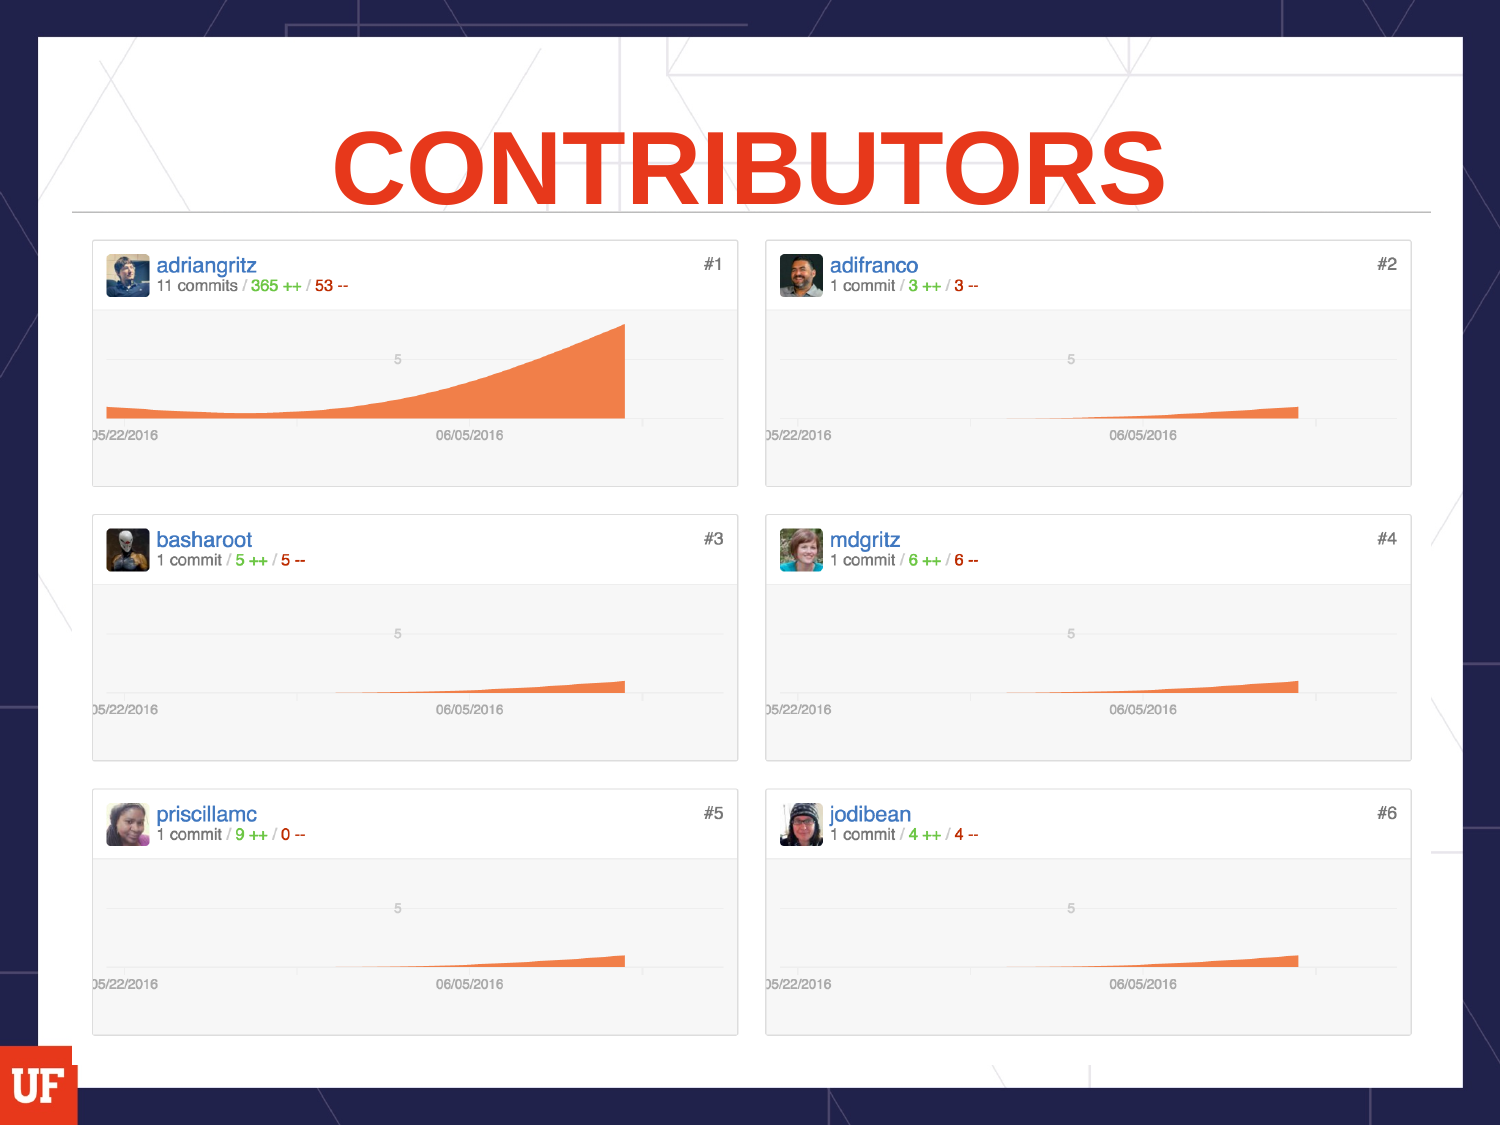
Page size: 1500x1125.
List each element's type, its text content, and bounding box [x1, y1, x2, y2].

picture [0, 0, 1500, 1125]
title CONTRIBUTORS [62, 62, 1438, 263]
